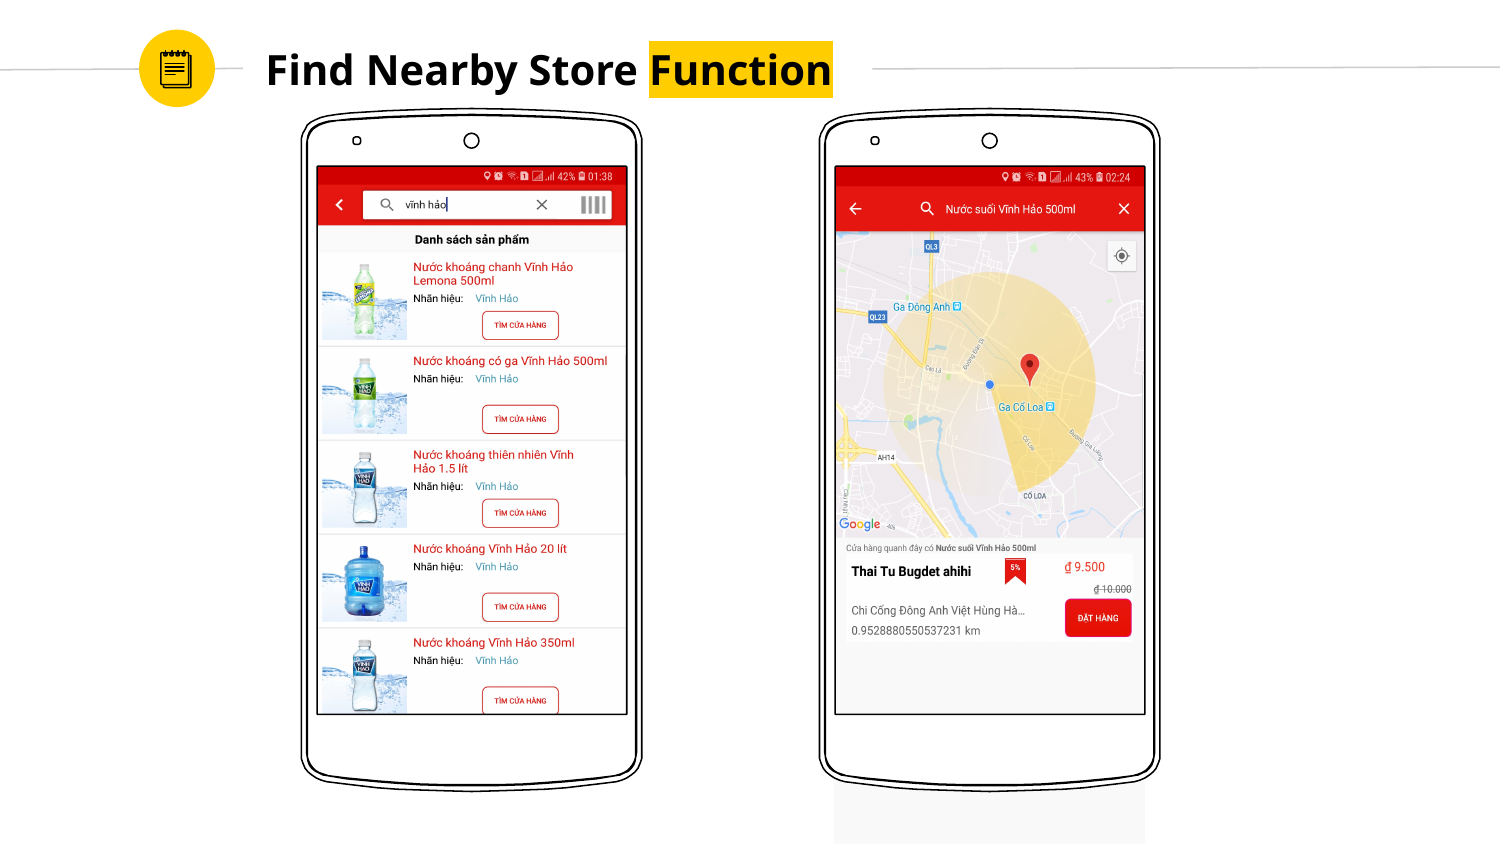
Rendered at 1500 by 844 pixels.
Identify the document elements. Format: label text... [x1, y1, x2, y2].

text_box [301, 108, 642, 774]
text_box Find Nearby Store Function [250, 33, 873, 105]
text_box [140, 78, 214, 108]
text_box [872, 66, 1500, 70]
picture [834, 167, 1145, 844]
text_box [139, 29, 215, 66]
picture [315, 167, 628, 782]
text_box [160, 50, 192, 88]
text_box [819, 108, 1160, 775]
